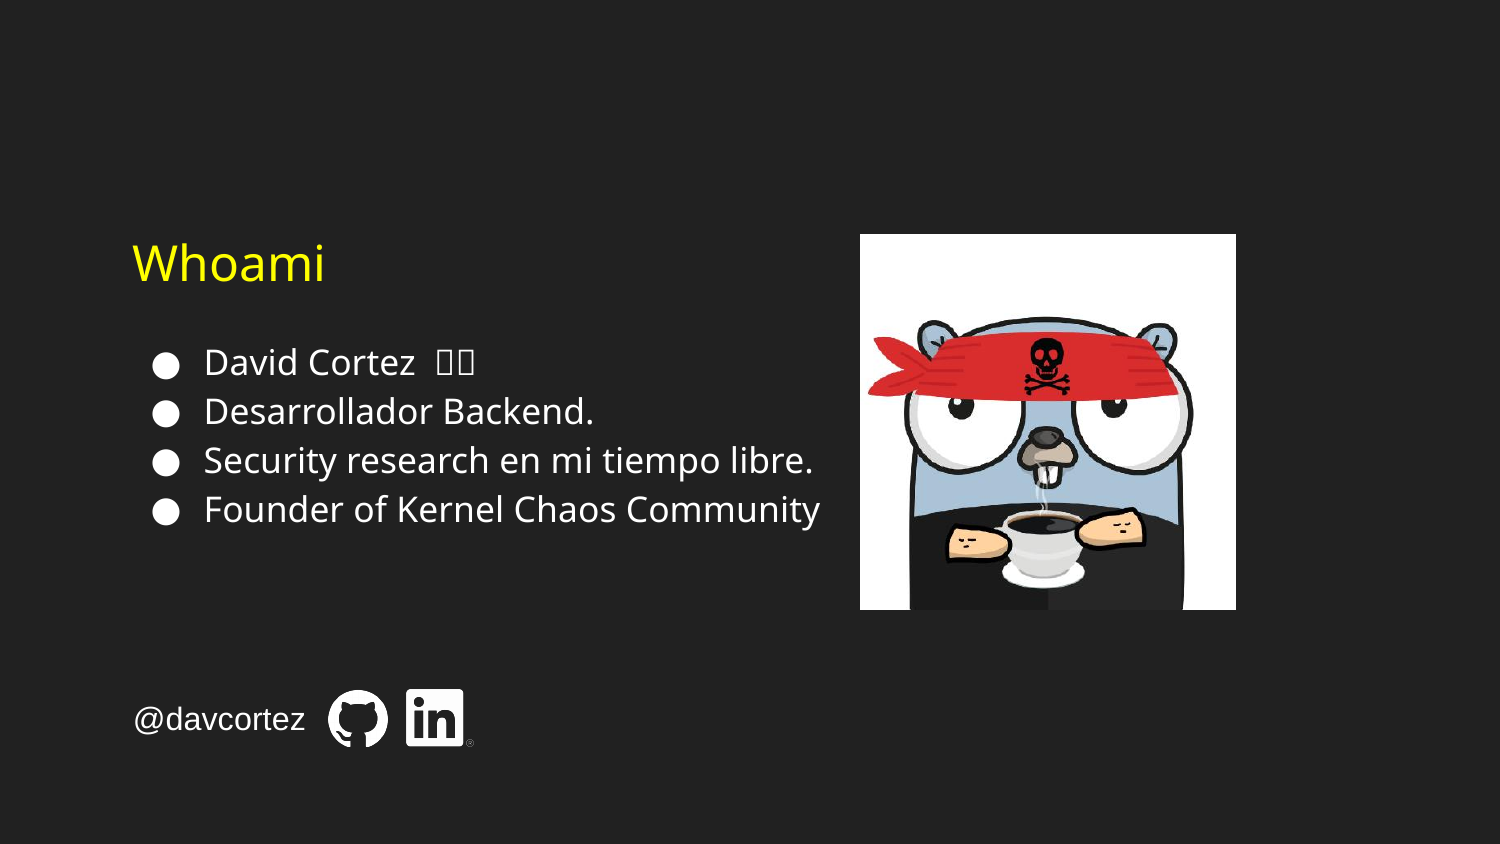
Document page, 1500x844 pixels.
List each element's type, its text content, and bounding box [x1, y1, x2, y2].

text_box @davcortez [117, 683, 416, 752]
title Whoami David Cortez 🇪🇨 Desarrollador Backend. Security research en mi tiempo libre. Founder of Kernel Chaos Community [117, 216, 867, 550]
picture [860, 233, 1236, 610]
picture [405, 689, 474, 747]
picture [328, 689, 388, 747]
